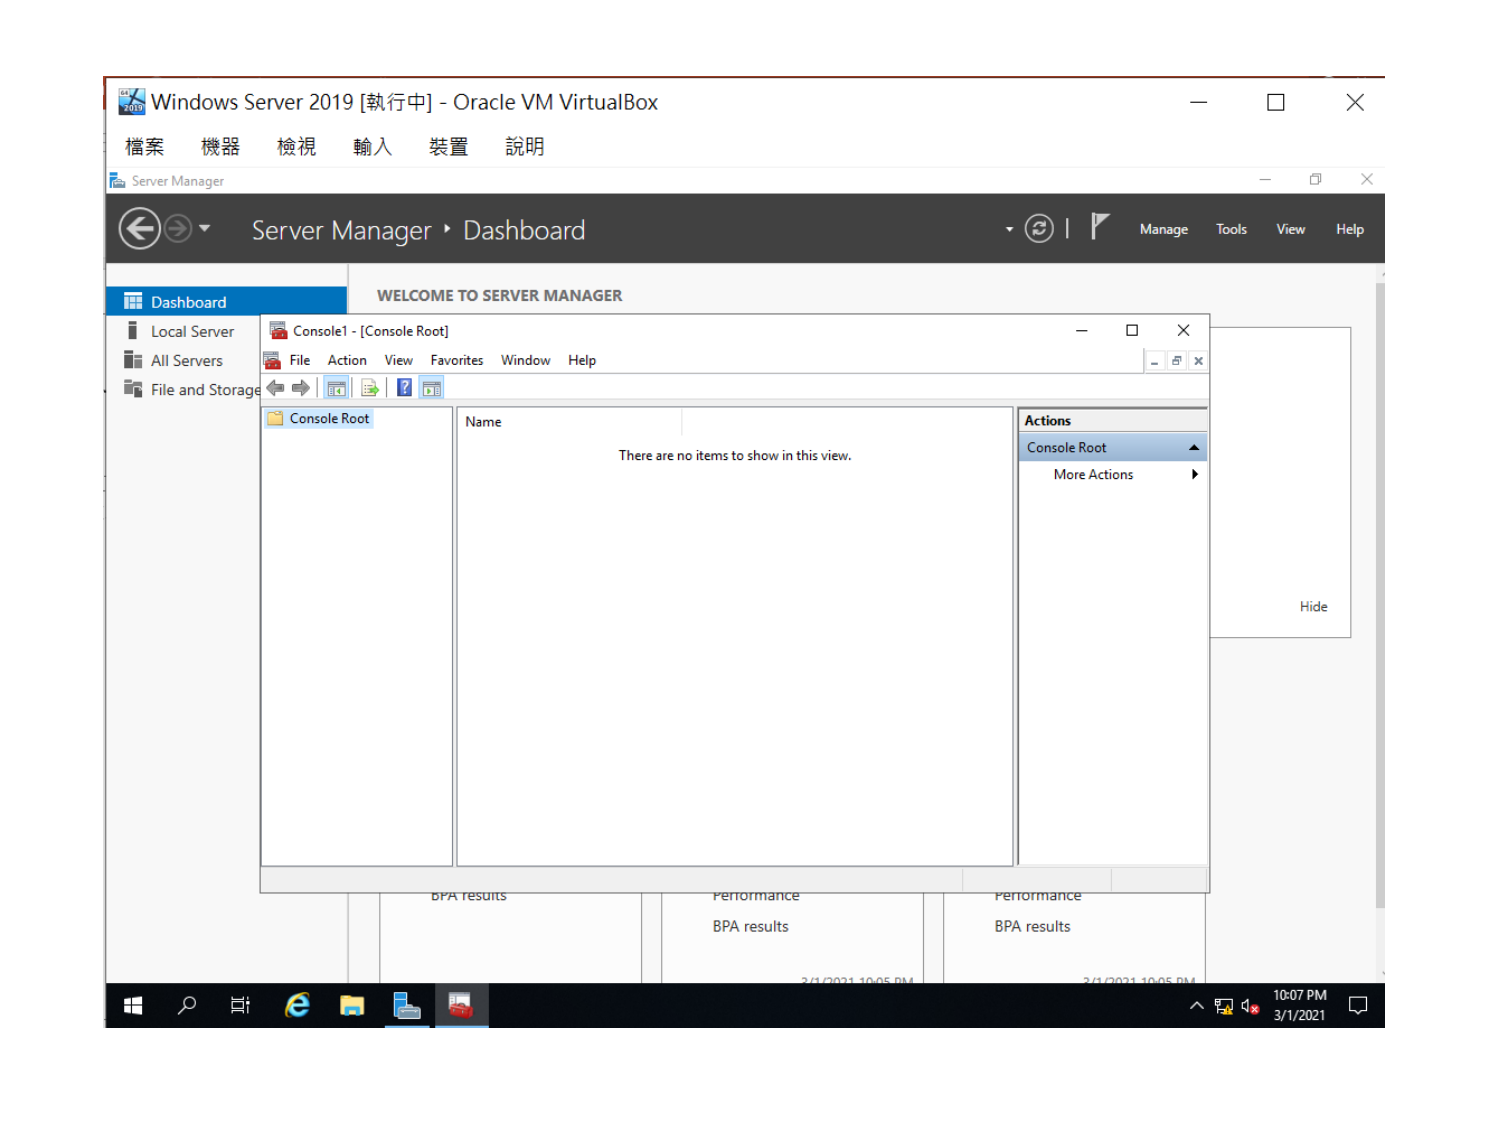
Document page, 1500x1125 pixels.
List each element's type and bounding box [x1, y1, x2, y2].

list [103, 76, 1385, 1028]
